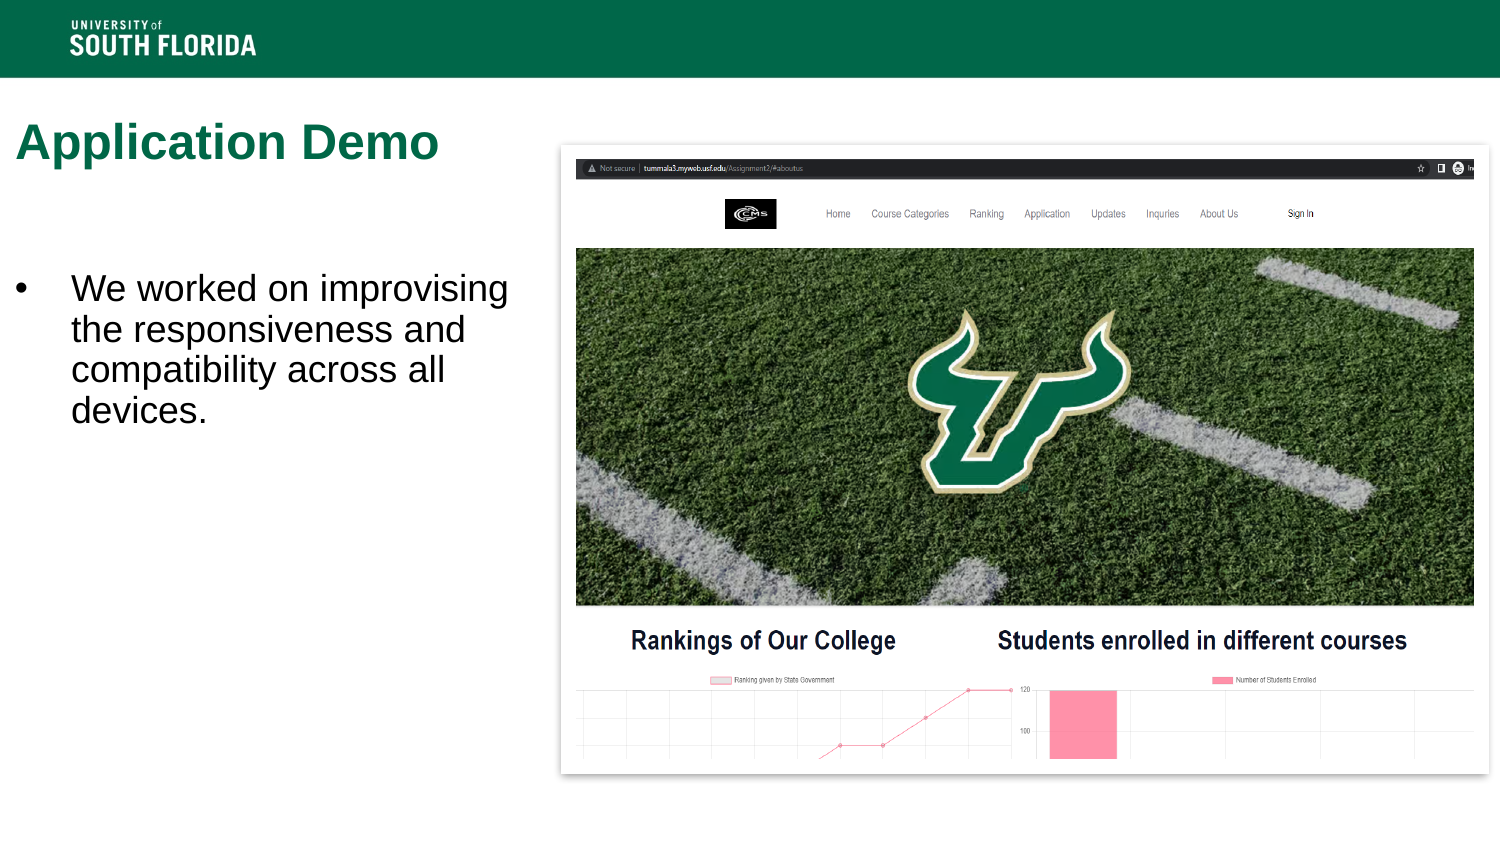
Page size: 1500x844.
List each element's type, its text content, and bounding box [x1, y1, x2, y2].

text_box We worked on improvising the responsiveness and compatibility across all devices. [0, 262, 531, 844]
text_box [575, 159, 1475, 760]
picture [0, 0, 1500, 844]
text_box Application Demo [0, 78, 476, 178]
